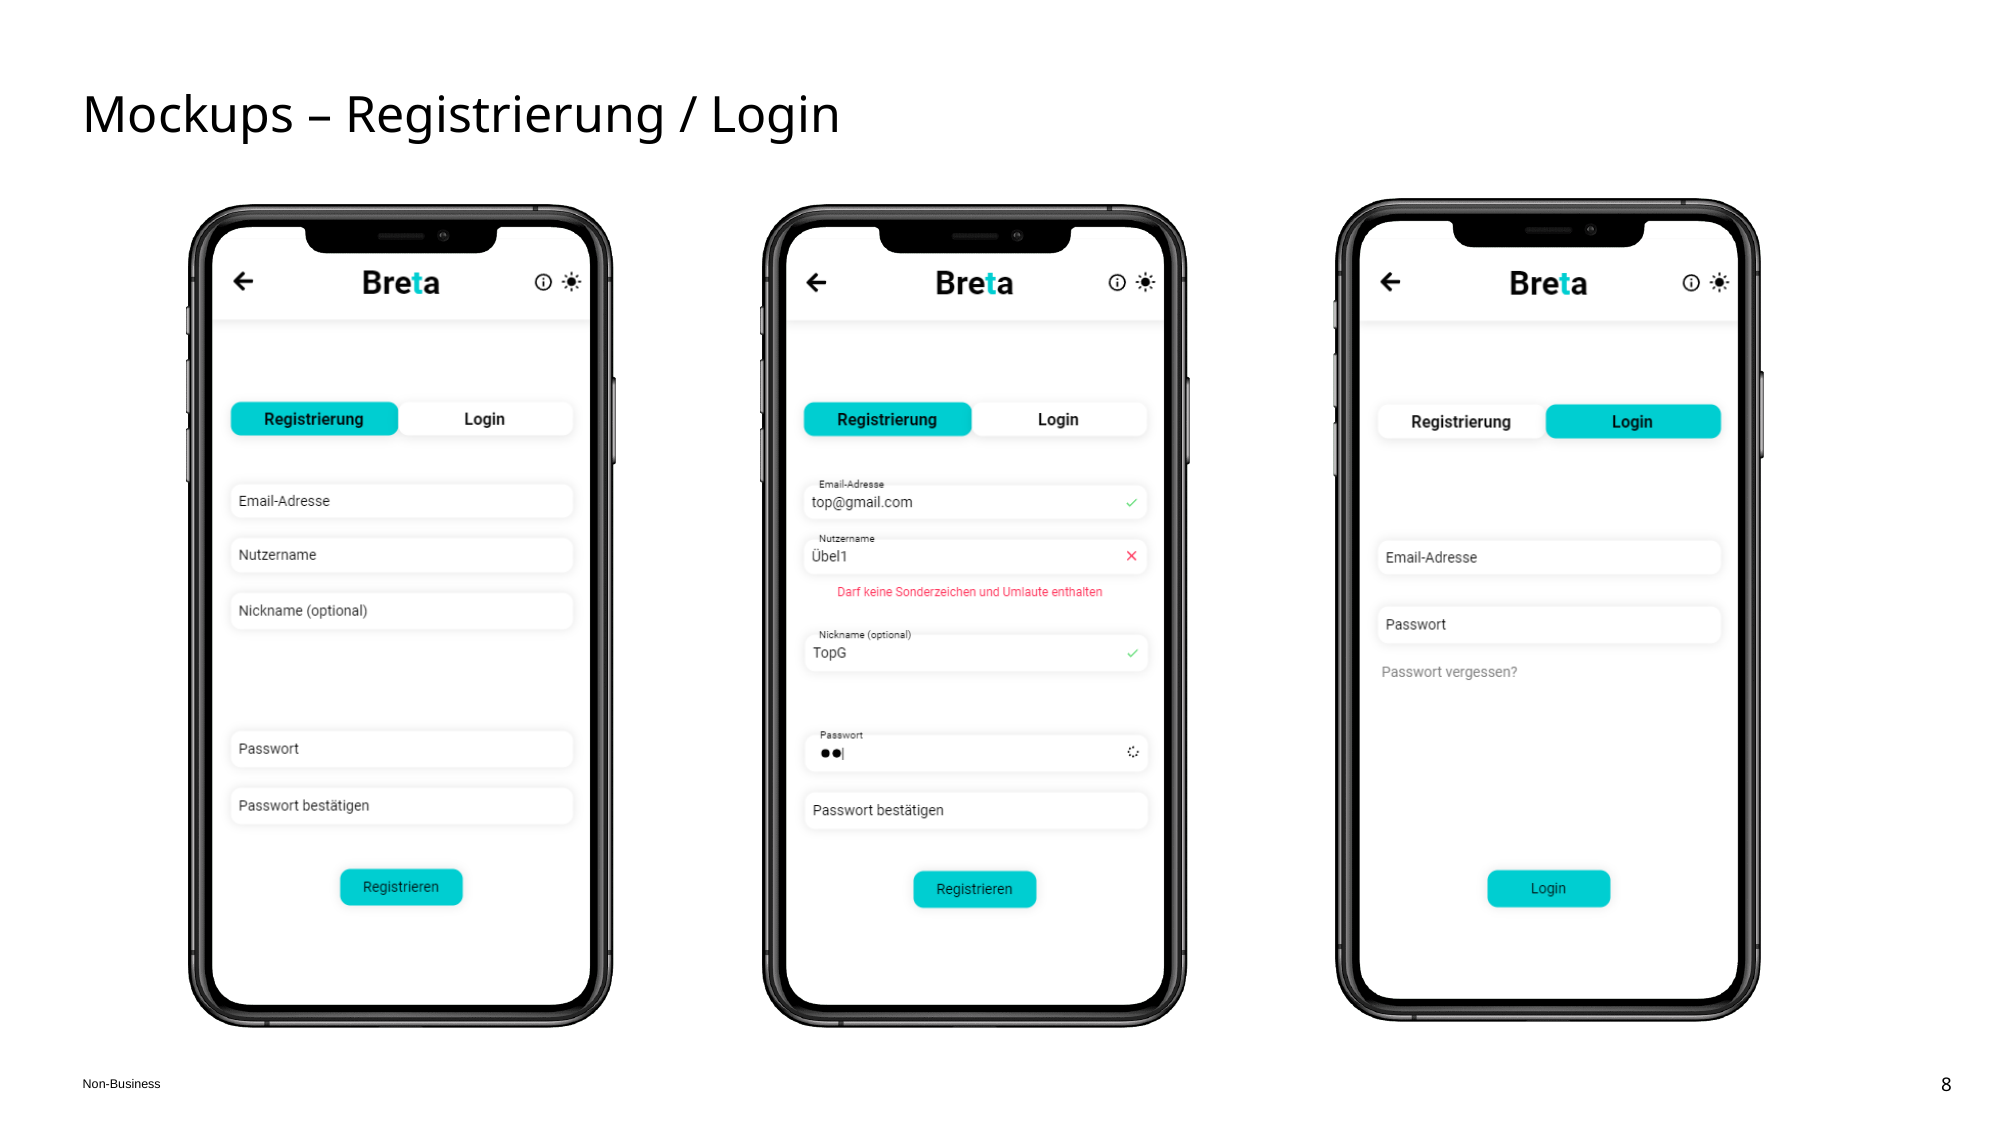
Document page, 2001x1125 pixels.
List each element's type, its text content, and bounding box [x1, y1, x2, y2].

picture [99, 173, 1850, 1054]
title Mockups – Registrierung / Login [82, 82, 1918, 144]
